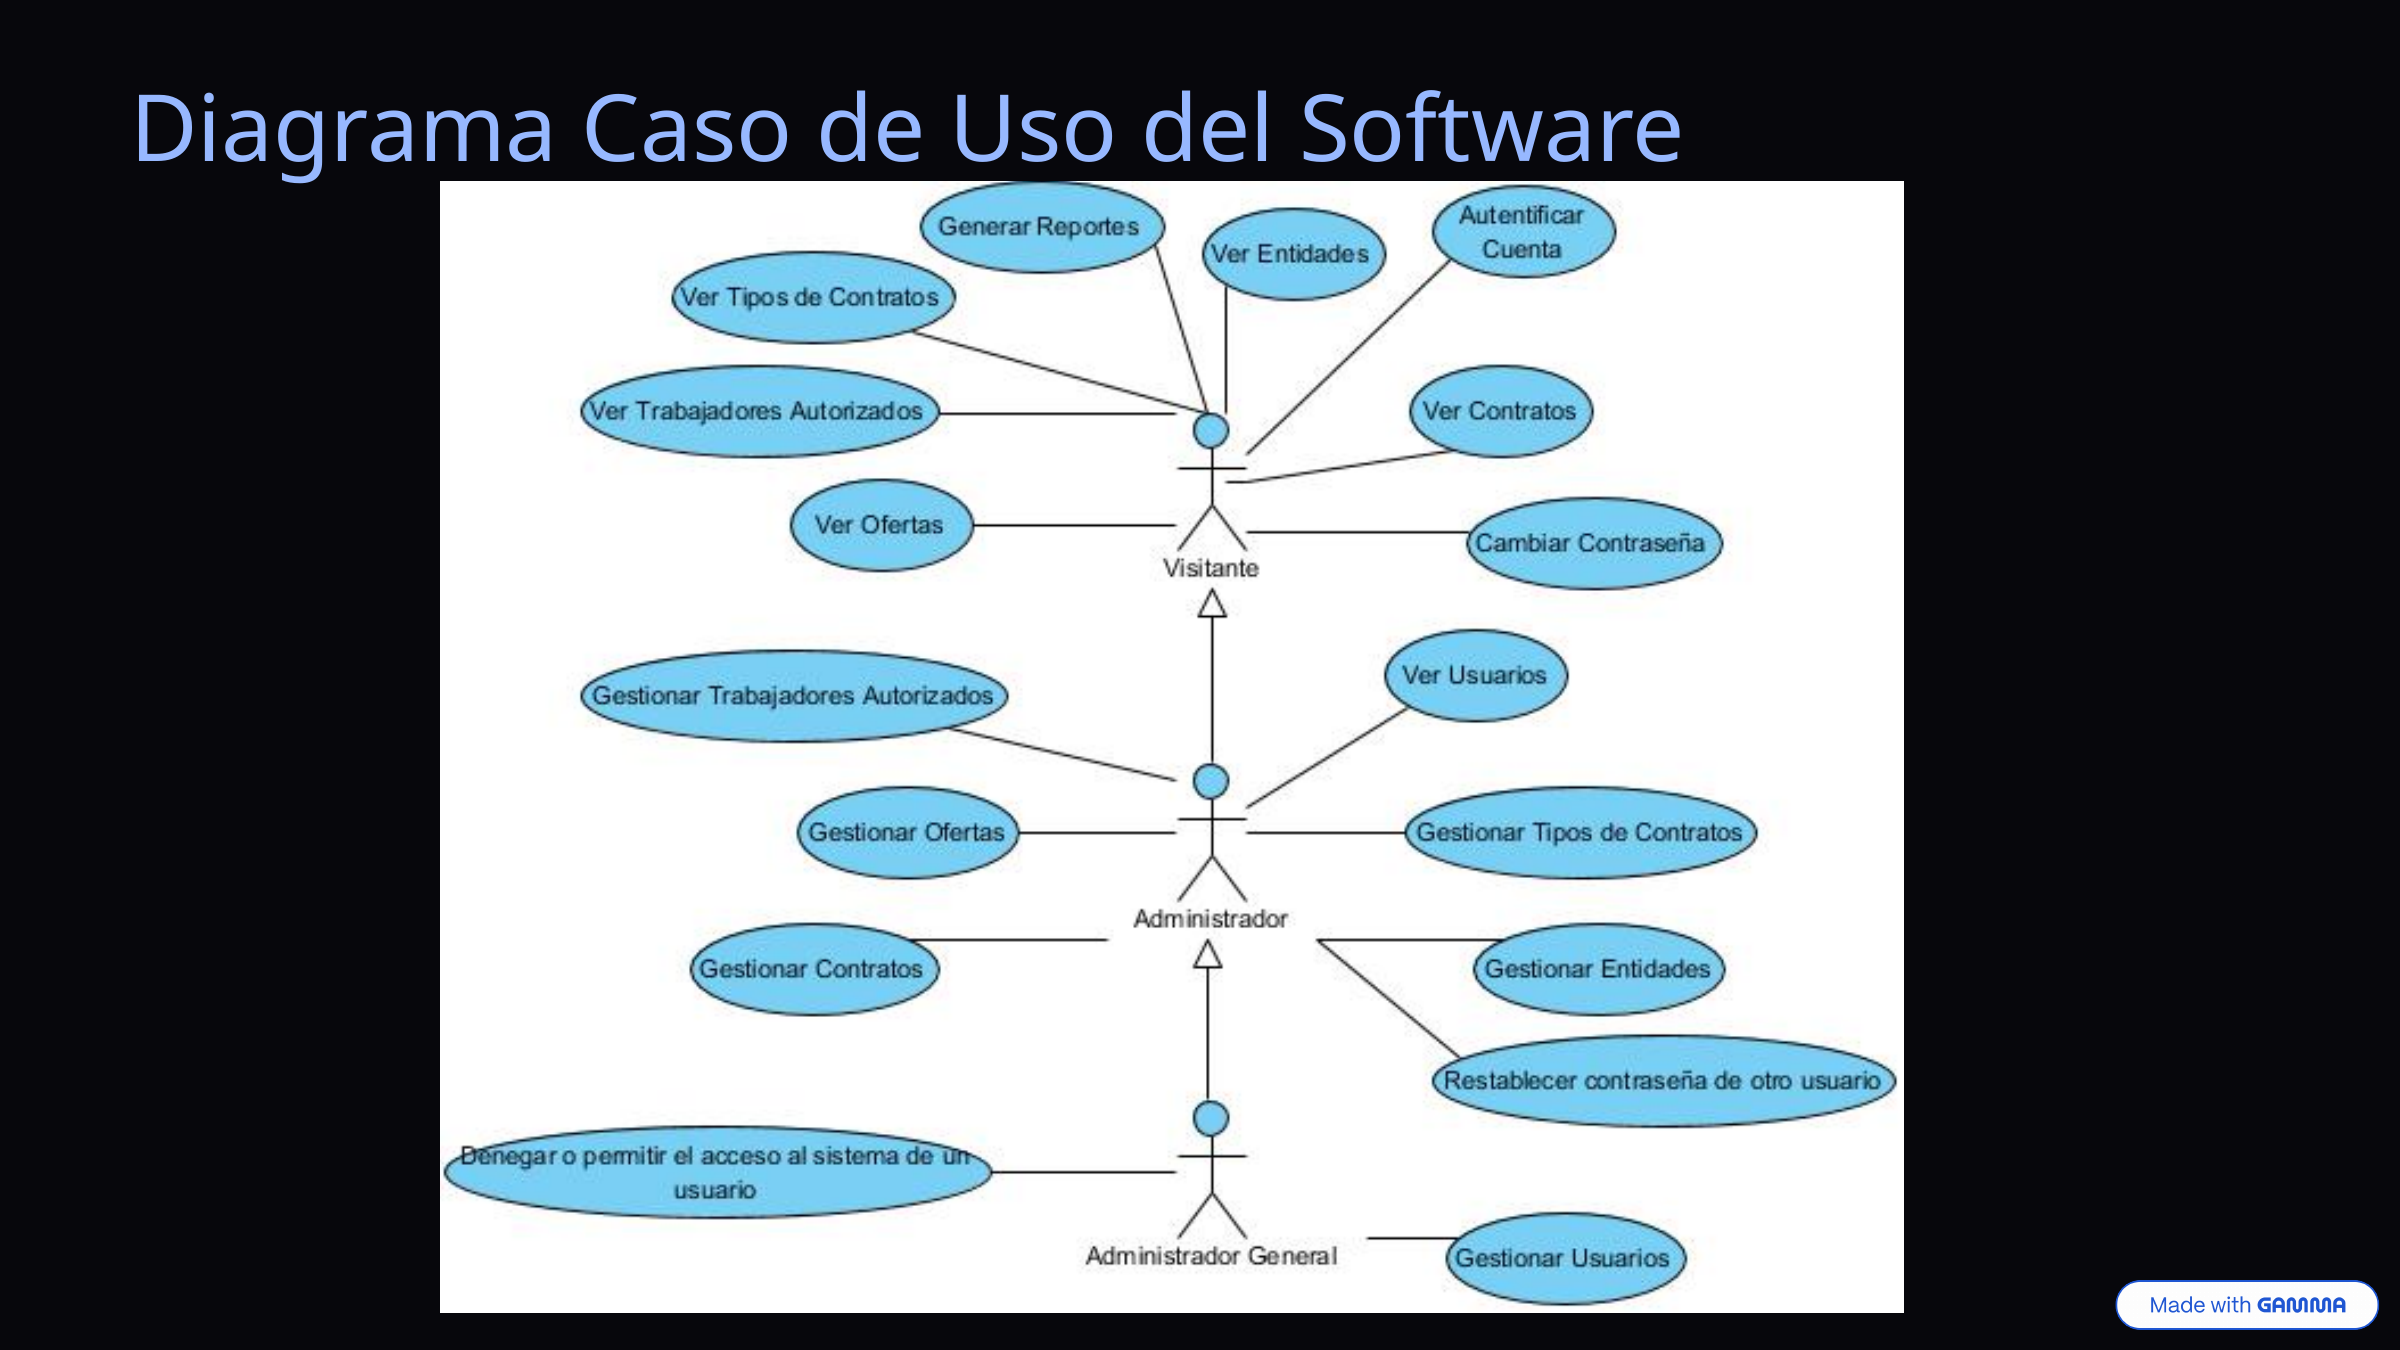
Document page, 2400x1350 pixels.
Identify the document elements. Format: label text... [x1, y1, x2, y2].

picture [440, 181, 1904, 1313]
picture [2106, 1271, 2389, 1339]
text_box Diagrama Caso de Uso del Software [130, 64, 1217, 182]
